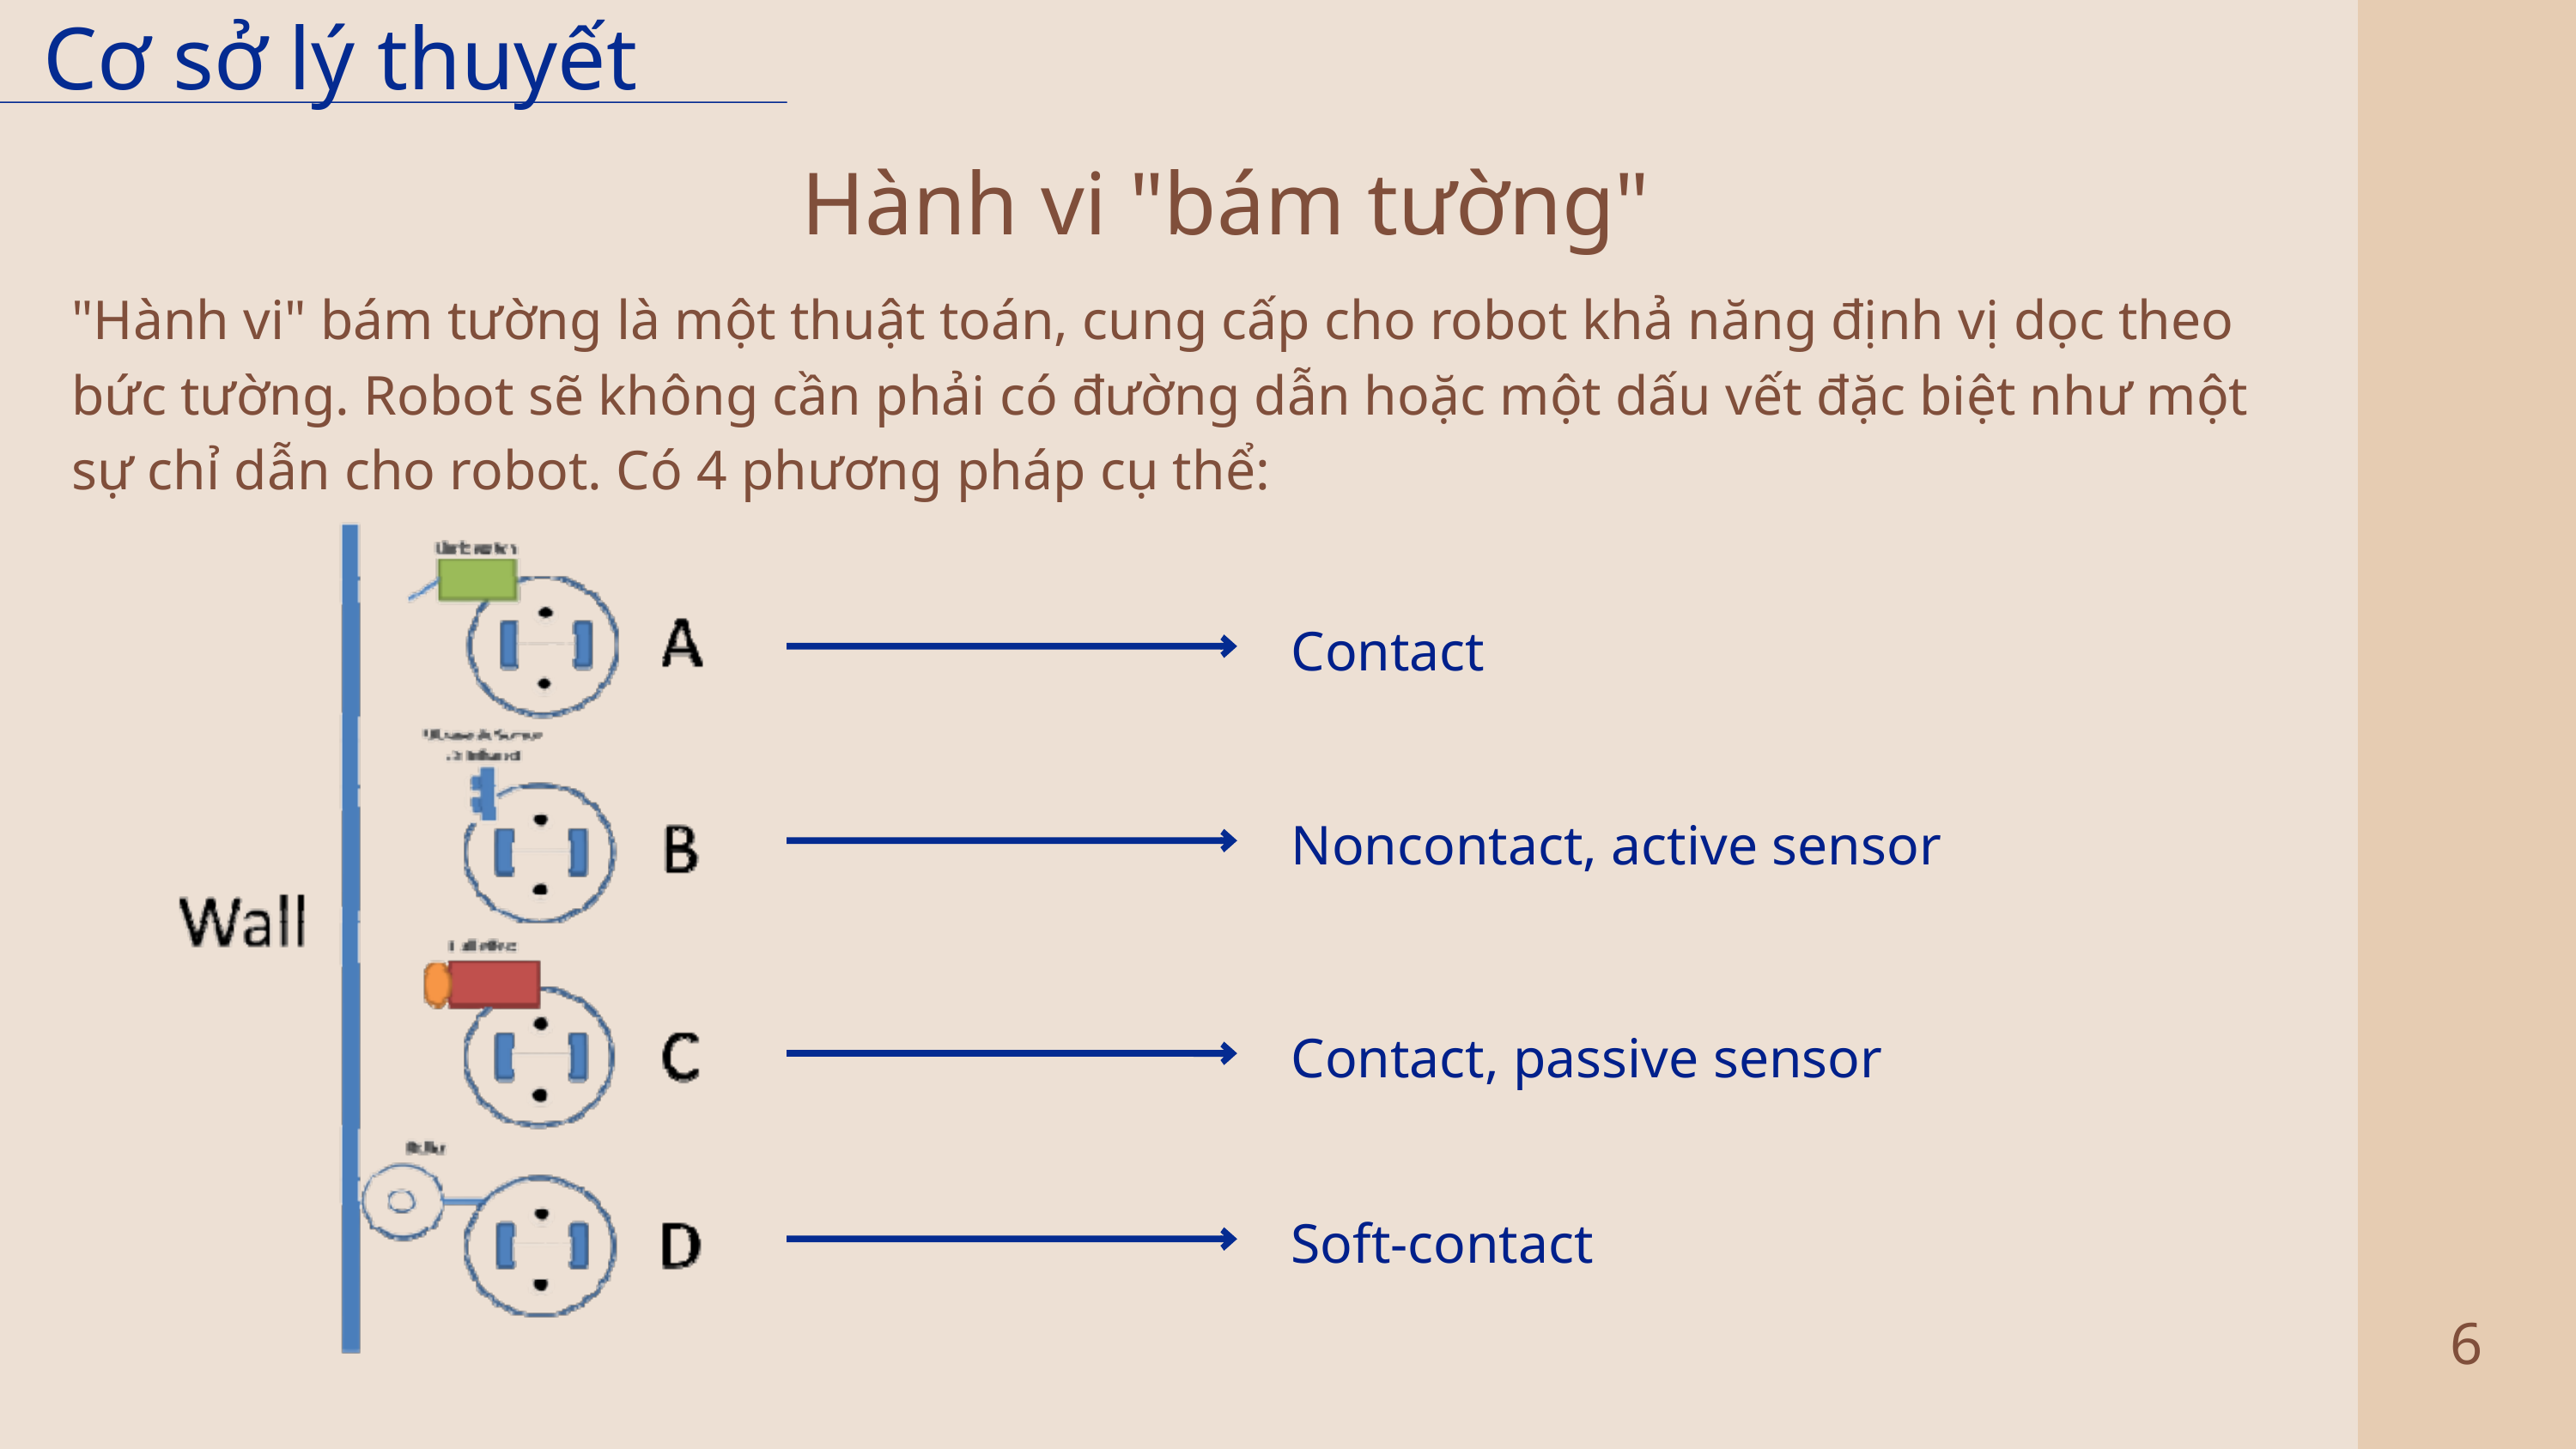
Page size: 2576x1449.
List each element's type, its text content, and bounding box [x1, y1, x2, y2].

text_box Contact [1291, 605, 2354, 682]
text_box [2357, 0, 2576, 1449]
text_box [791, 1046, 1237, 1060]
text_box Cơ sở lý thuyết [43, 0, 1009, 107]
text_box Hành vi "bám tường" [801, 131, 1766, 252]
text_box "Hành vi" bám tường là một thuật toán, cung cấp cho robot khả năng định vị dọc theo bức tường. Robot sẽ không cần phải có đường dẫn hoặc một dấu vết đặc biệt như một sự chỉ dẫn cho robot. Có 4 phương pháp cụ thể: [71, 275, 2323, 501]
text_box Soft-contact [1291, 1198, 2354, 1274]
text_box Noncontact, active sensor [1291, 800, 2354, 876]
text_box Contact, passive sensor [1291, 1013, 2354, 1088]
picture [144, 497, 787, 1372]
